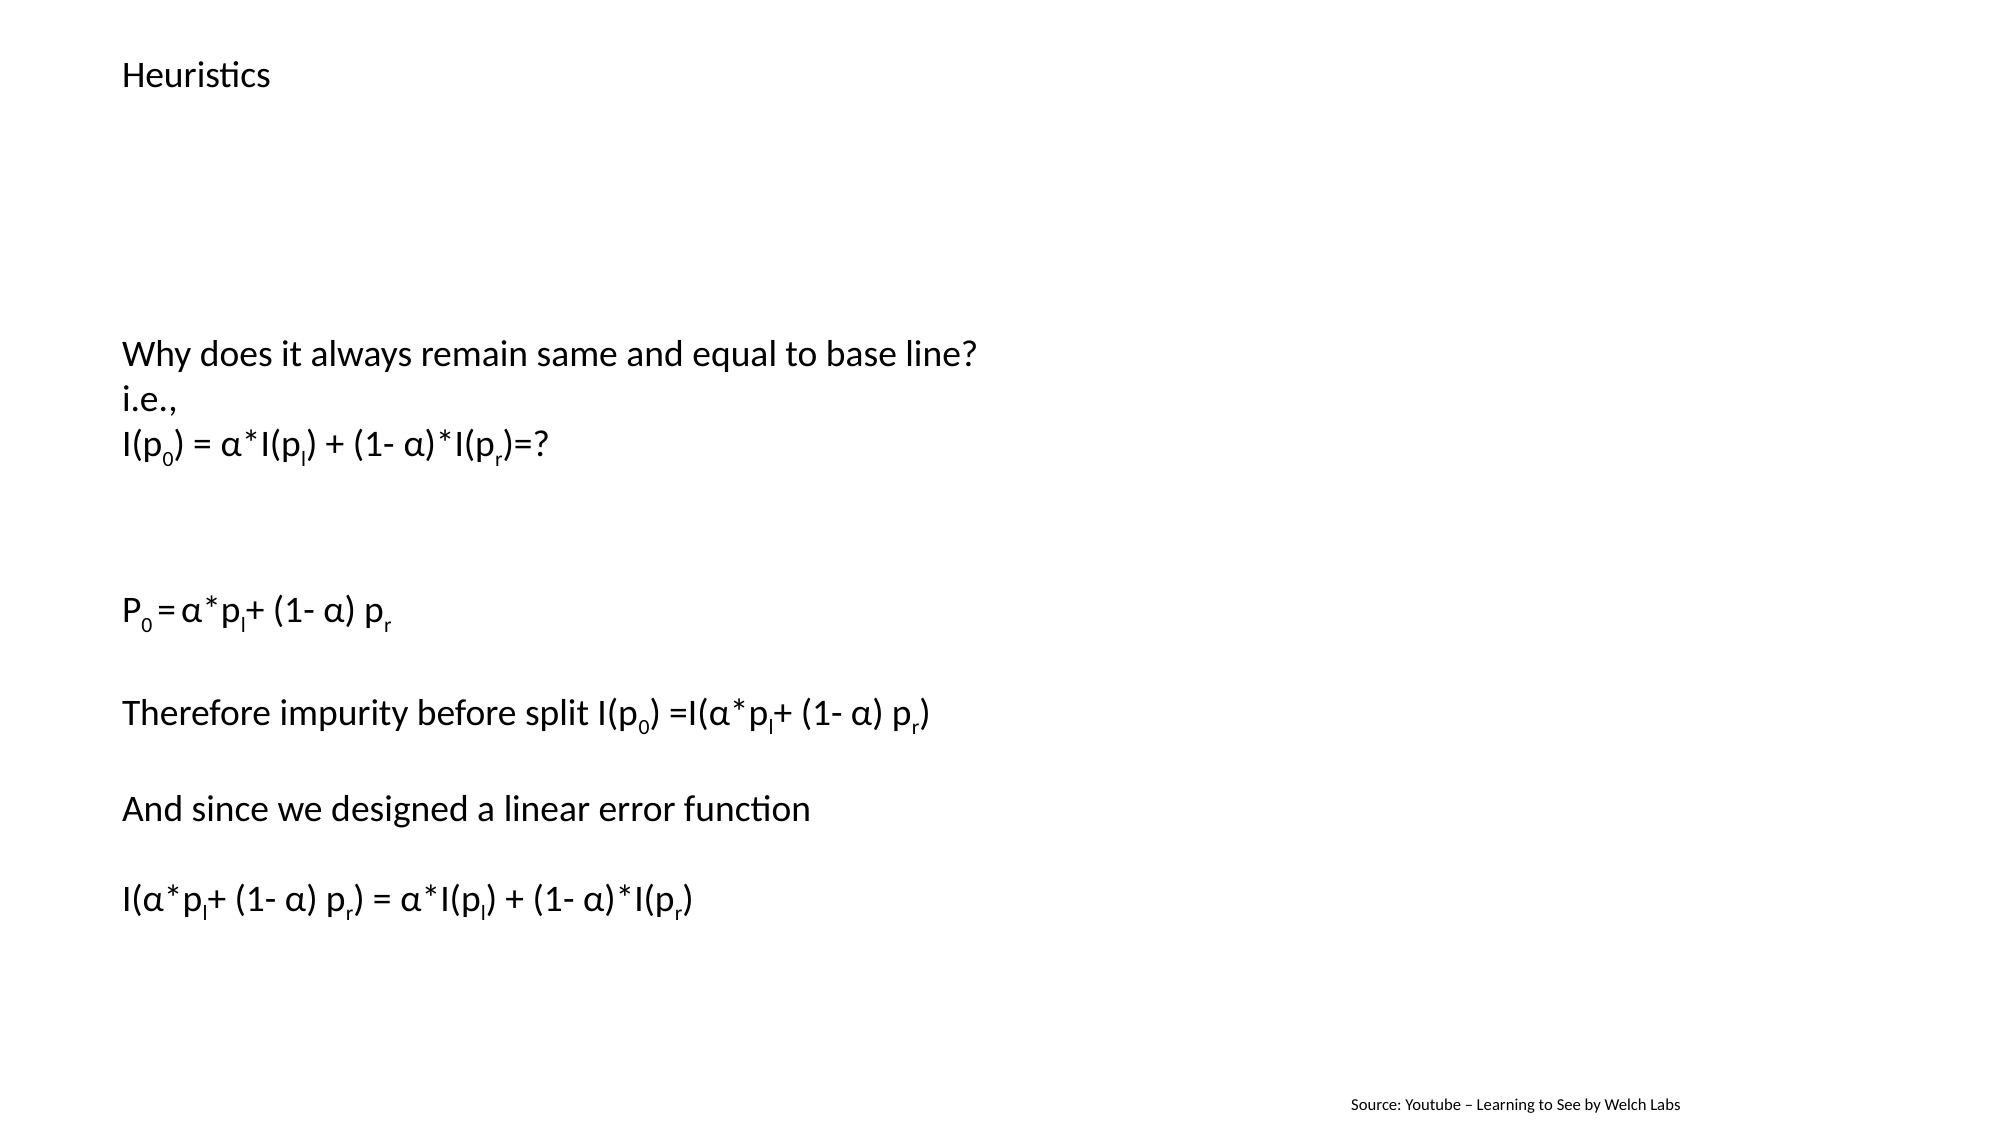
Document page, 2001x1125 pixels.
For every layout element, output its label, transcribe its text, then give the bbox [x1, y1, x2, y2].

text_box Heuristics [107, 42, 565, 103]
text_box Source: Youtube – Learning to See by Welch Labs [1336, 1086, 2000, 1121]
text_box P0 = α*pl+ (1- α) pr Therefore impurity before split I(p0) =I(α*pl+ (1- α) pr) And since we designed a linear error function I(α*pl+ (1- α) pr) = α*I(pl) + (1- α)*I(pr) [107, 577, 1103, 1023]
text_box Why does it always remain same and equal to base line? i.e., I(p0) = α*I(pl) + (1- α)*I(pr)=? [107, 321, 1305, 478]
